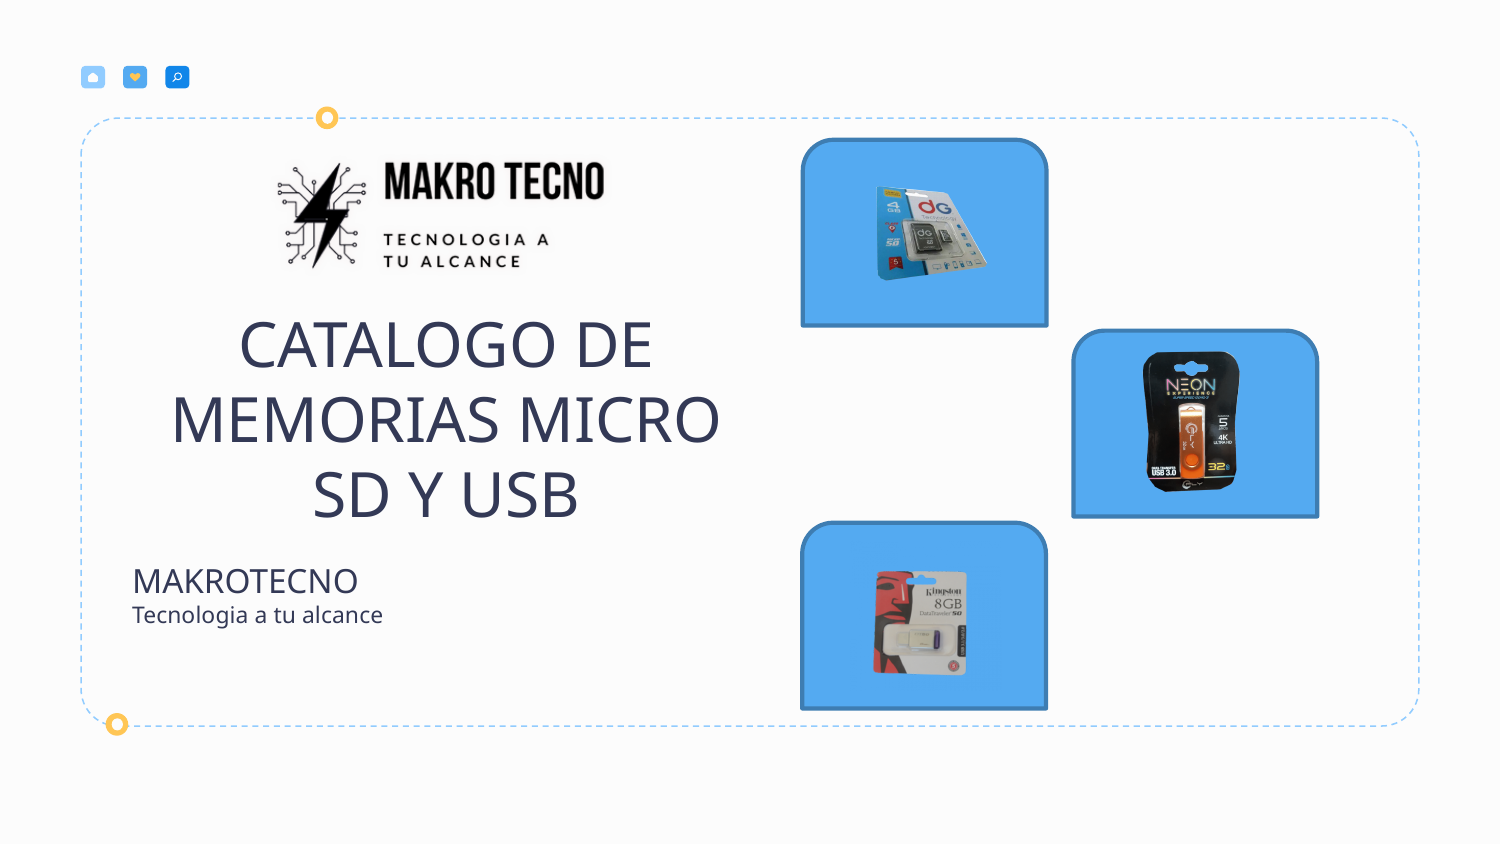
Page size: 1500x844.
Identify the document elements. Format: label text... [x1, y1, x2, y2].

picture [1121, 349, 1270, 498]
text_box [800, 137, 1049, 328]
subtitle MAKROTECNO Tecnologia a tu alcance [116, 545, 475, 604]
text_box [800, 520, 1049, 711]
title CATALOGO DE MEMORIAS MICRO SD Y USB [116, 195, 776, 546]
picture [185, 0, 707, 476]
text_box [1071, 328, 1320, 519]
picture [855, 168, 994, 307]
picture [839, 529, 1011, 702]
